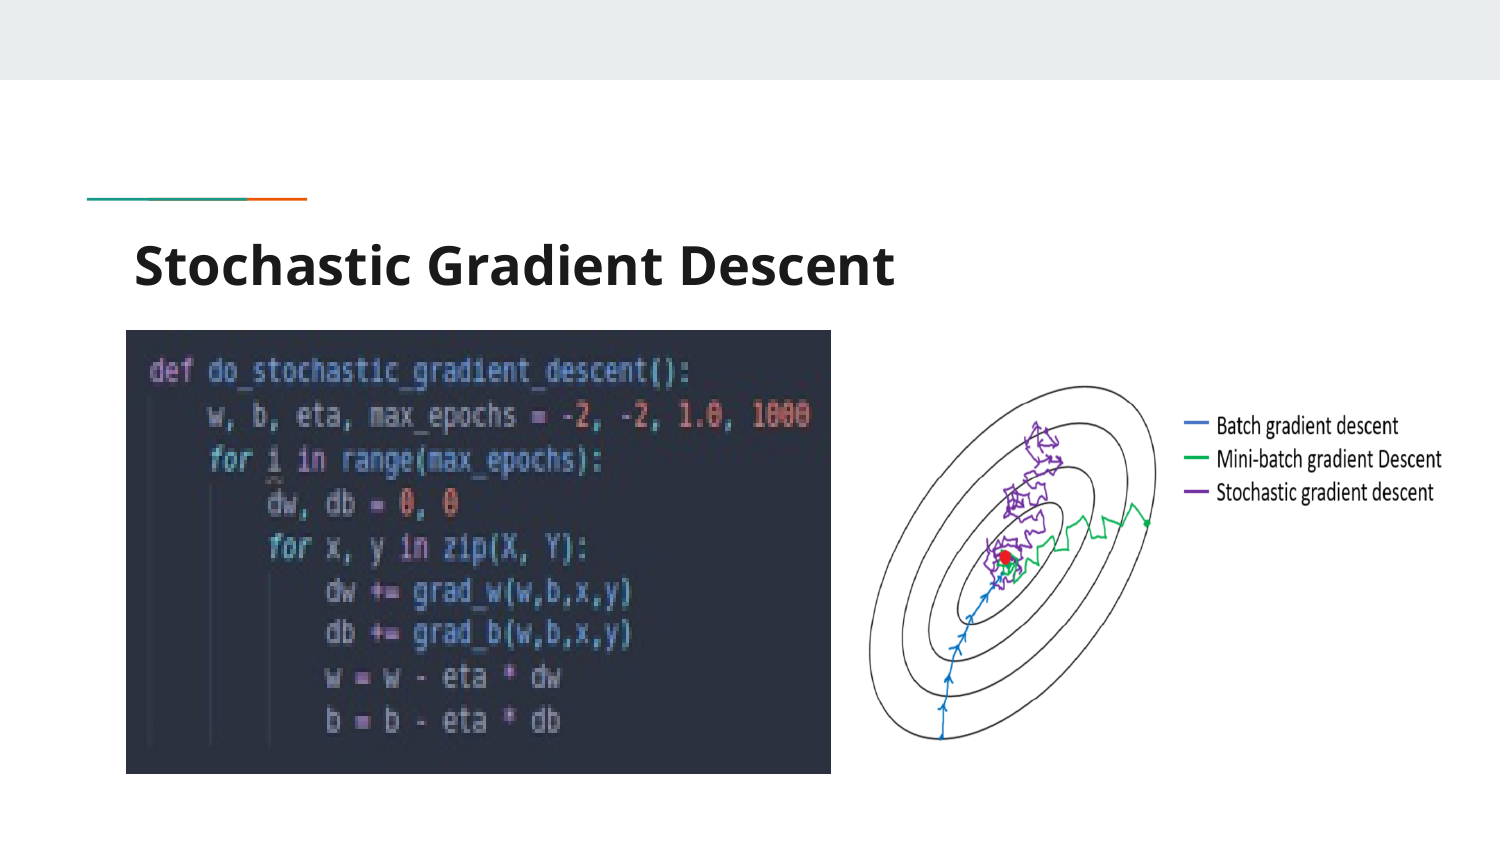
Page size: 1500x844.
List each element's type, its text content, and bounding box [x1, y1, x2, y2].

title Stochastic Gradient Descent [119, 216, 1381, 305]
picture [126, 330, 1460, 774]
